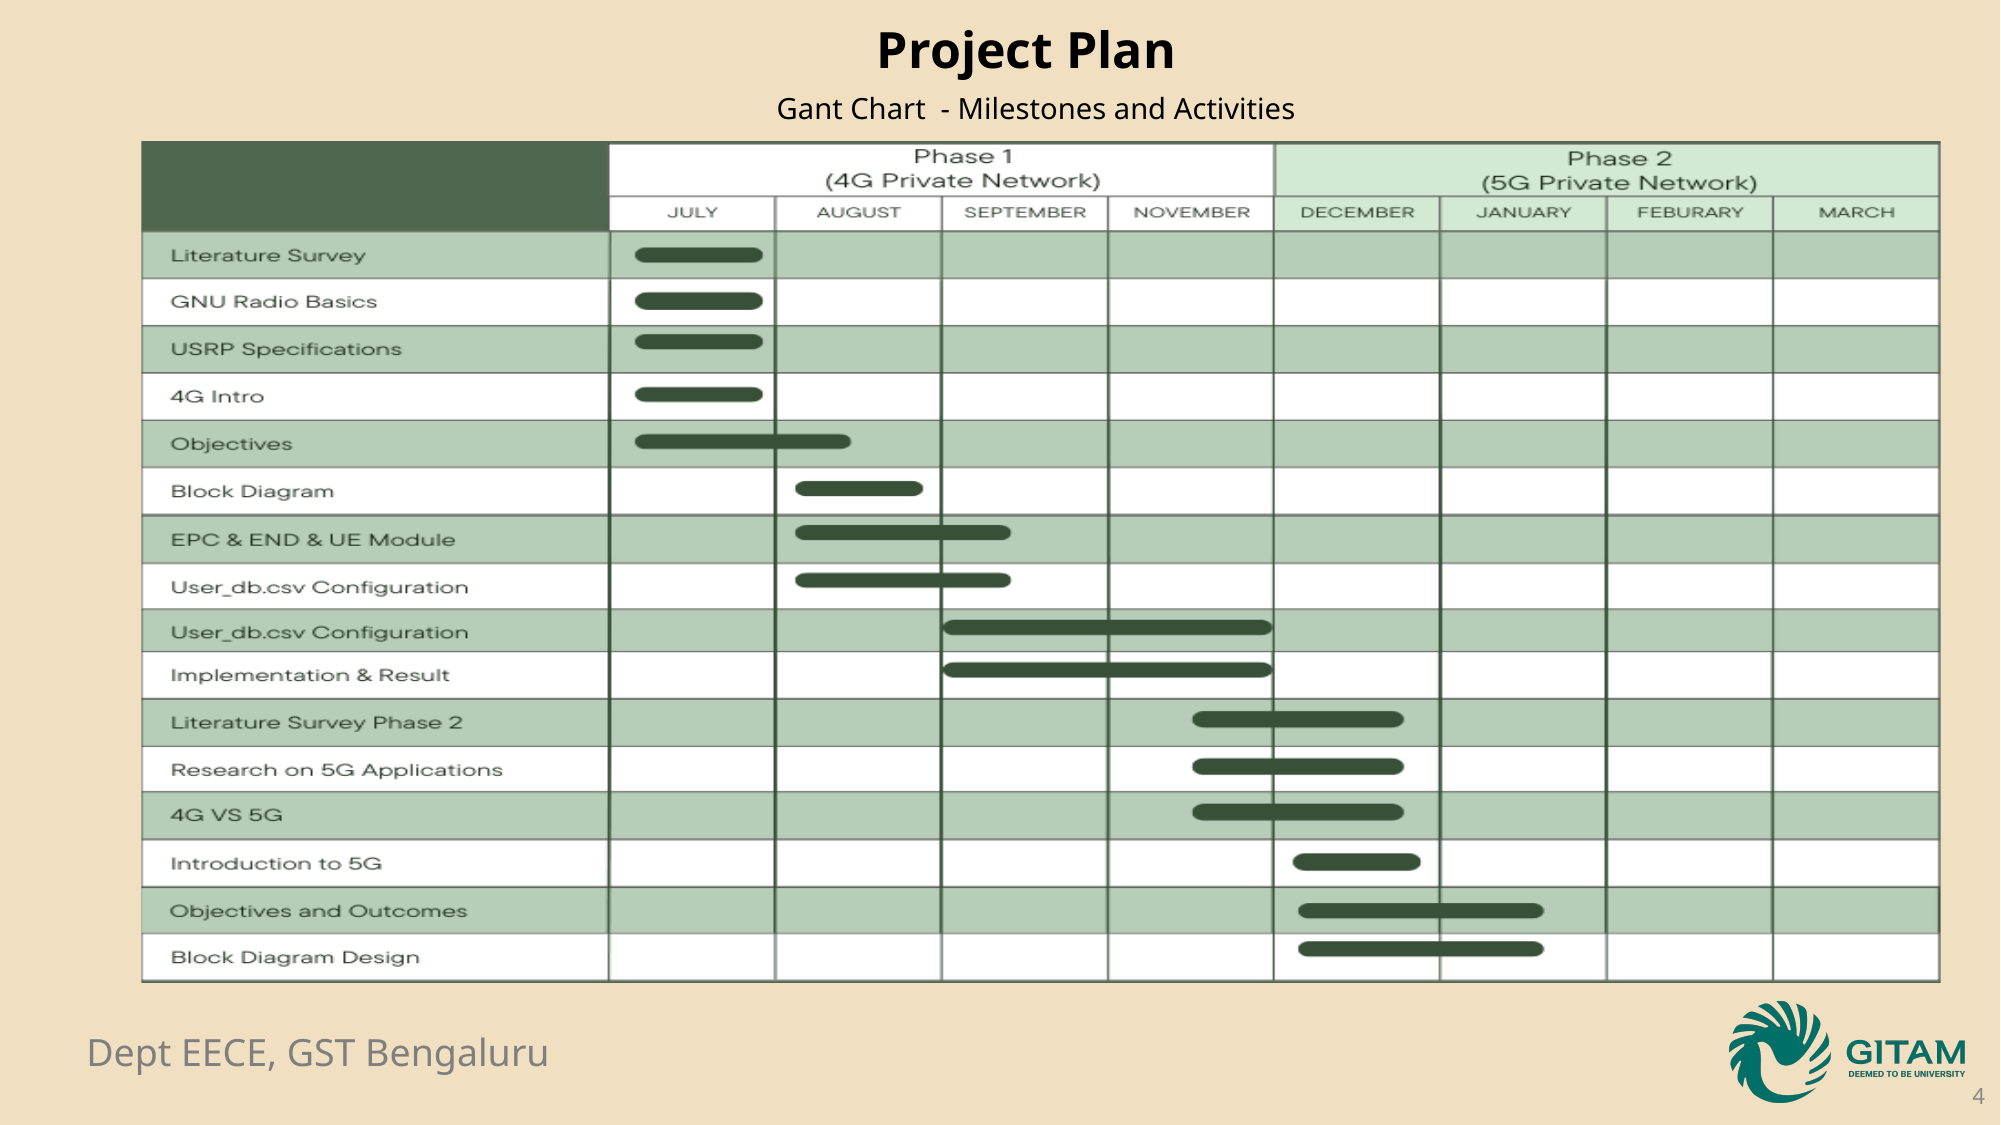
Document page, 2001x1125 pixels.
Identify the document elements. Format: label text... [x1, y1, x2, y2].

text_box Project Plan [163, 10, 1889, 83]
picture [141, 141, 1941, 984]
text_box Gant Chart - Milestones and Activities [110, 83, 1969, 1025]
slide_number 4 [1550, 1065, 2000, 1125]
picture [1729, 1025, 1965, 1065]
